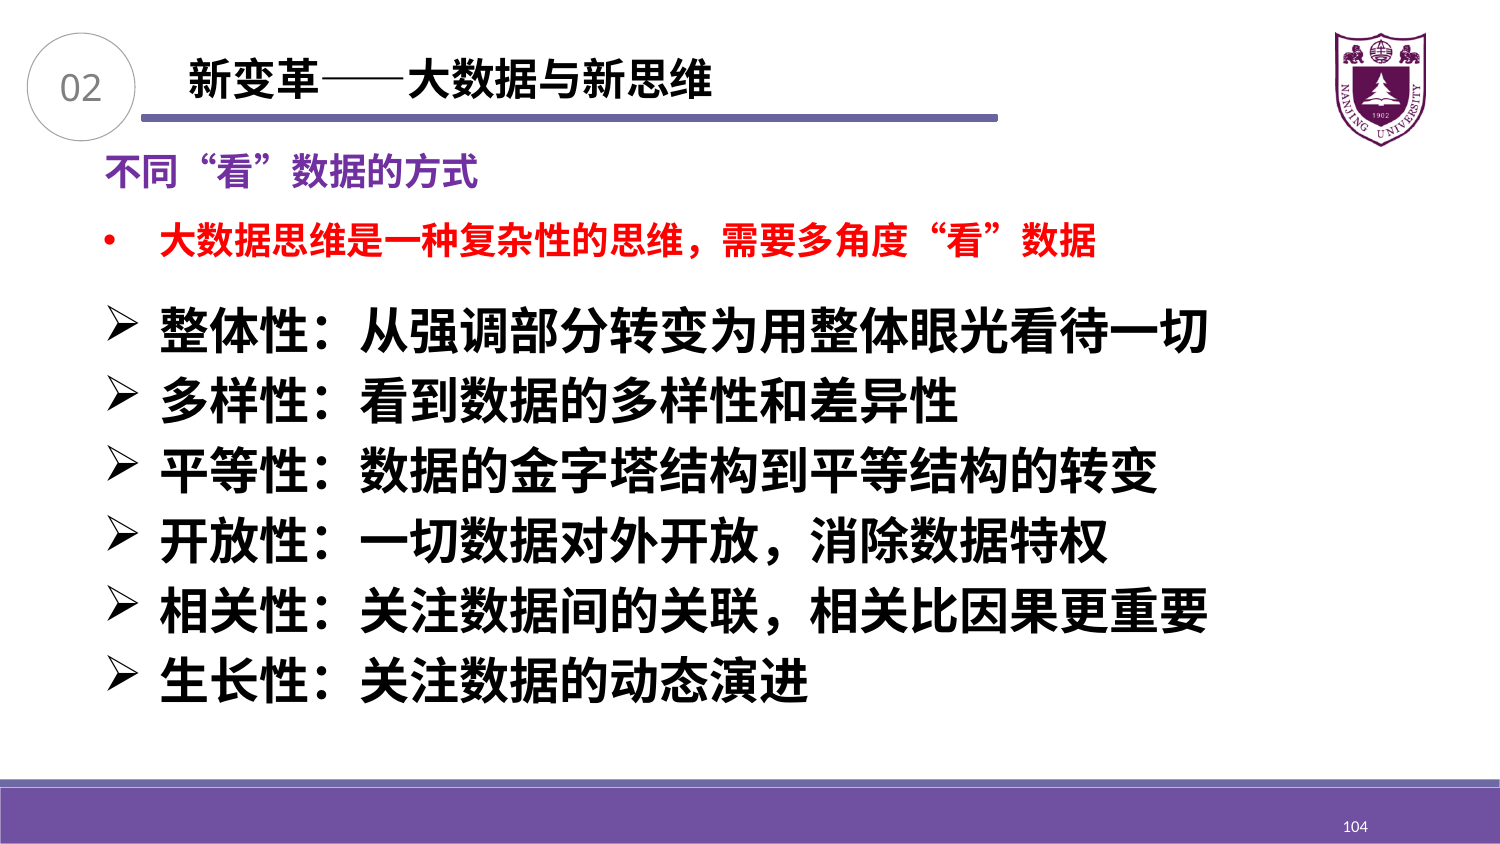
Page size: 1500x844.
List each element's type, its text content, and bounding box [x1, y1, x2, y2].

text_box 大数据思维是一种复杂性的思维，需要多角度“看”数据 整体性：从强调部分转变为用整体眼光看待一切 多样性：看到数据的多样性和差异性 平等性：数据的金字塔结构到平等结构的转变 开放性：一切数据对外开放，消除数据特权 相关性：关注数据间的关联，相关比因果更重要 生长性：关注数据的动态演进 [88, 209, 1444, 740]
text_box 不同“看”数据的方式 [89, 140, 495, 201]
text_box 02 [25, 31, 137, 143]
text_box [141, 114, 998, 122]
slide_number 104 [1218, 803, 1380, 844]
picture [1334, 31, 1427, 147]
text_box 新变革——大数据与新思维 [177, 46, 725, 111]
